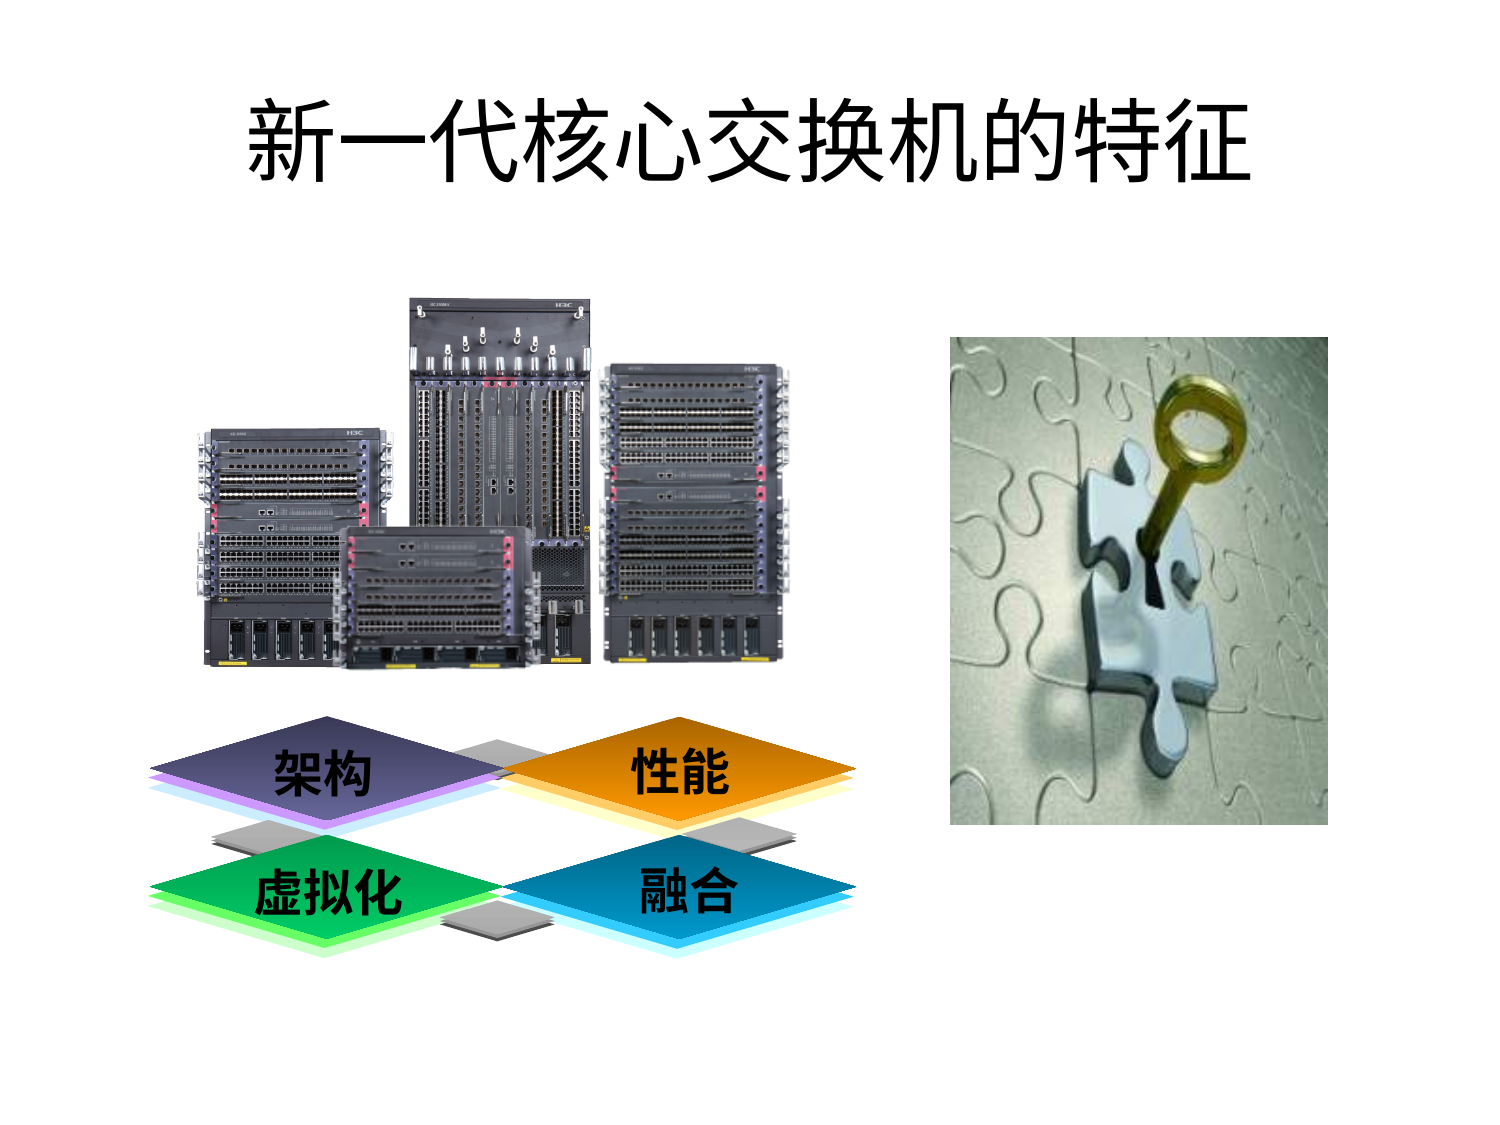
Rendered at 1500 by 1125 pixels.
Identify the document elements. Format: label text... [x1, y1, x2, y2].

picture [950, 337, 1329, 825]
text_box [147, 715, 857, 960]
title 新一代核心交换机的特征 [75, 45, 1425, 233]
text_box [182, 266, 810, 734]
